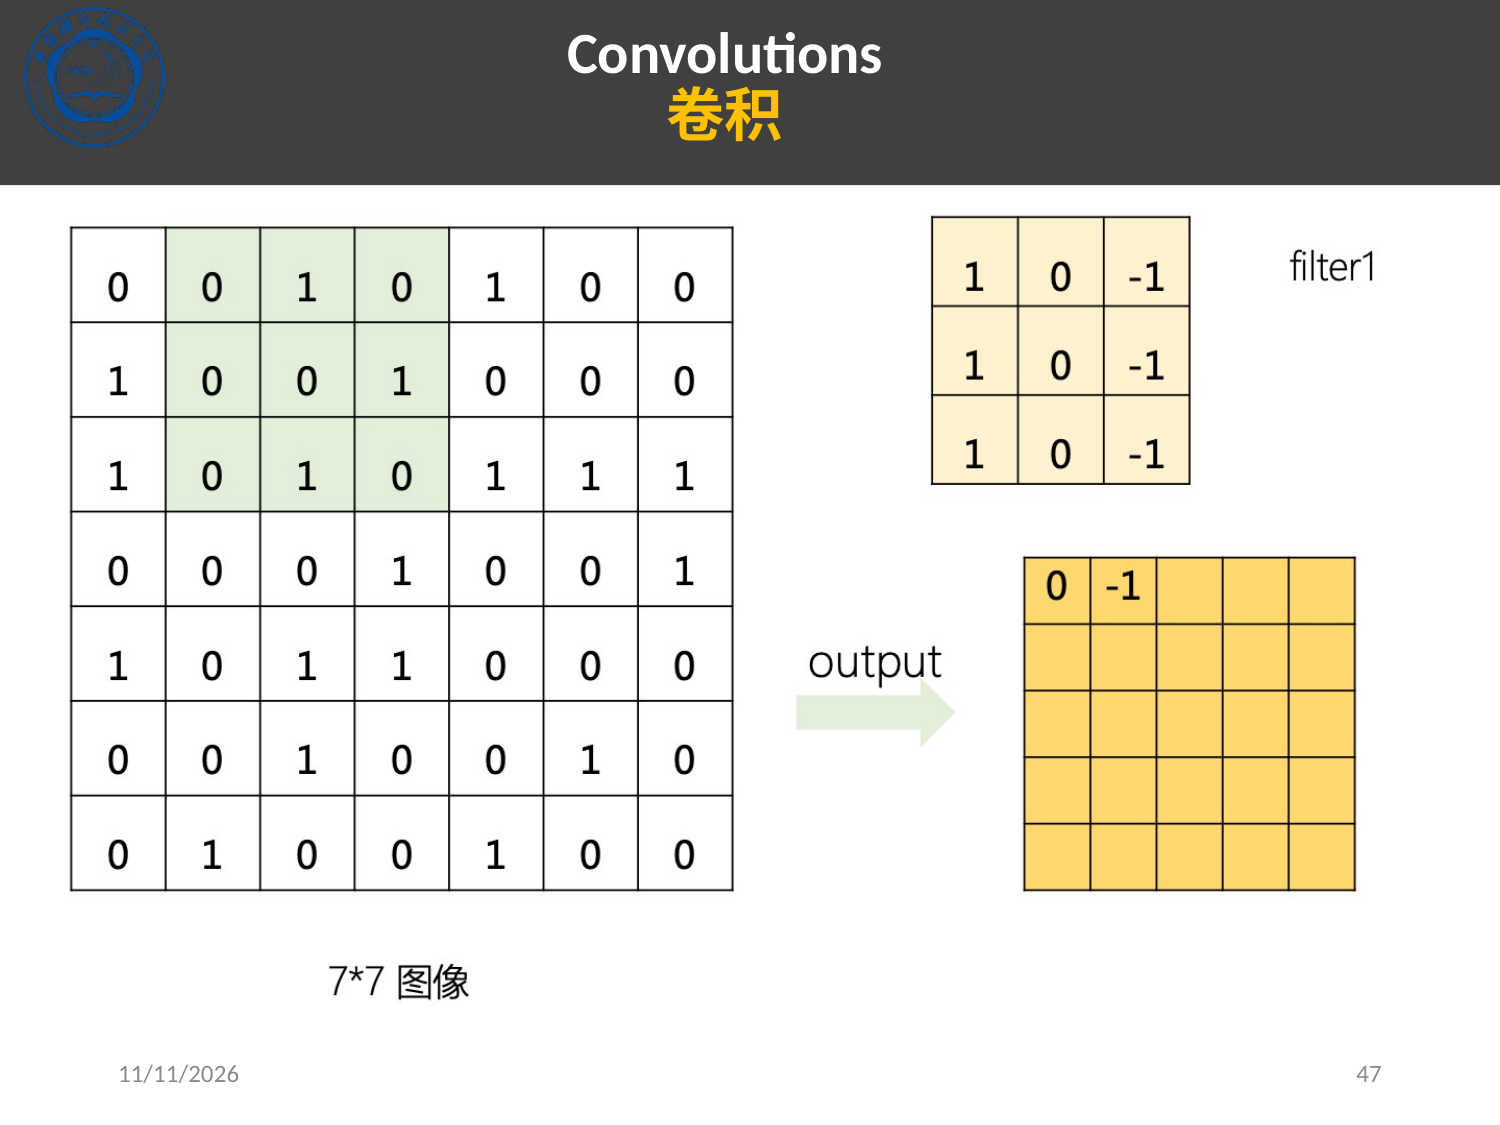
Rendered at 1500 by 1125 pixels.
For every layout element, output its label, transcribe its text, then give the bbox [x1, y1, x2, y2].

picture [53, 197, 1446, 1015]
slide_number 47 [1059, 1042, 1397, 1103]
text_box Convolutions 卷积 [0, 16, 1476, 157]
picture [24, 7, 165, 148]
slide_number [103, 1042, 441, 1103]
text_box [0, 0, 1500, 186]
